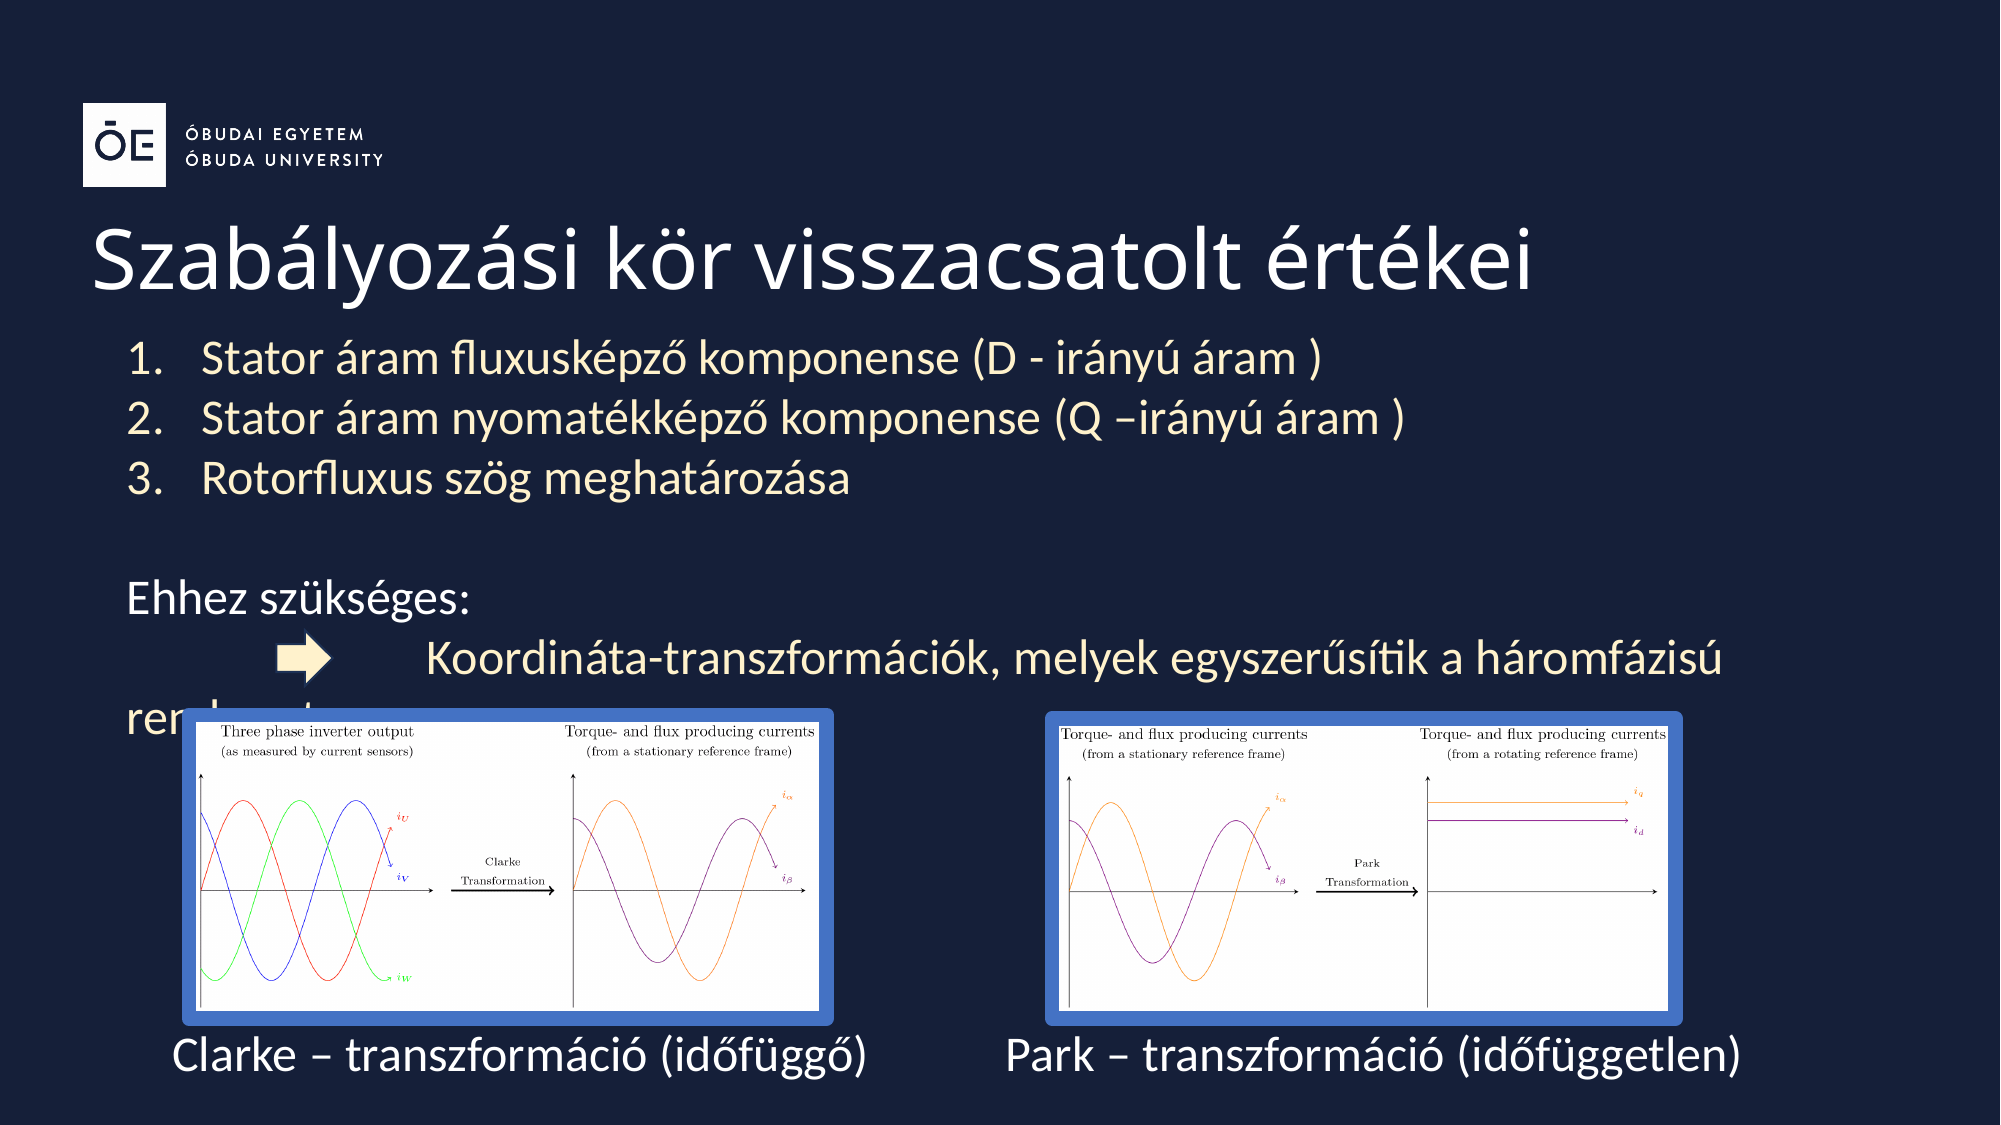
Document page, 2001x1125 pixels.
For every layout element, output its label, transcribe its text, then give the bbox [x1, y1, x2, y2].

picture [196, 722, 820, 1012]
text_box [275, 627, 335, 689]
text_box Stator áram fluxusképző komponense (D - irányú áram ) Stator áram nyomatékképző komponense (Q –irányú áram ) Rotorfluxus szög meghatározása Ehhez szükséges: Koordináta-transzformációk, melyek egyszerűsítik a háromfázisú rendszert [37, 317, 1909, 917]
picture [1059, 725, 1669, 1012]
text_box Clarke – transzformáció (időfüggő) [118, 1013, 923, 1089]
title Szabályozási kör visszacsatolt értékei [76, 217, 1802, 309]
text_box Park – transzformáció (időfüggetlen) [972, 1013, 1777, 1089]
